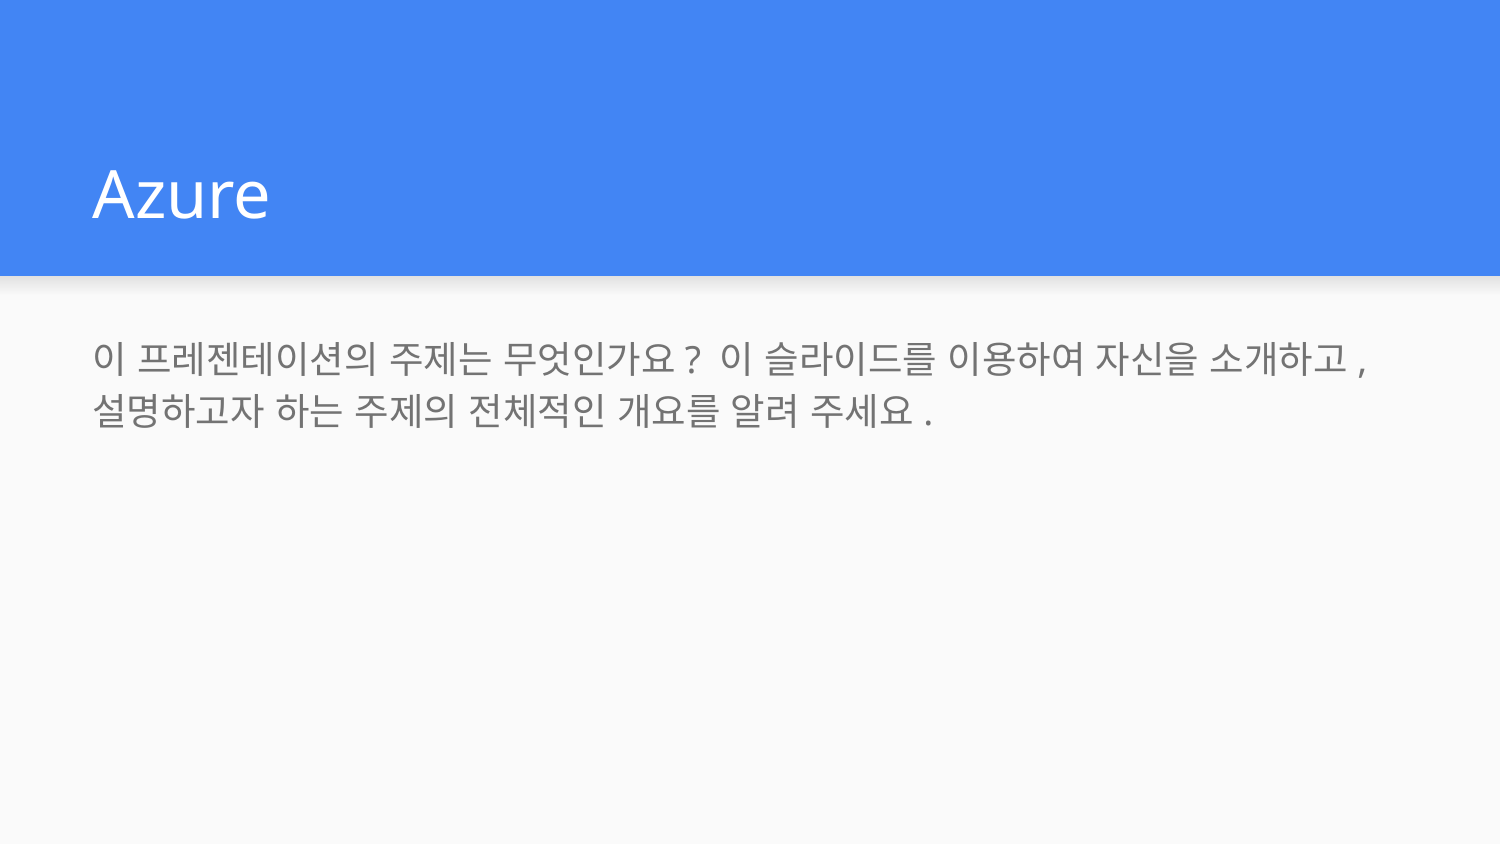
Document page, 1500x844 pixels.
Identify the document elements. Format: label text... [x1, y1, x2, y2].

list 이 프레젠테이션의 주제는 무엇인가요? 이 슬라이드를 이용하여 자신을 소개하고, 설명하고자 하는 주제의 전체적인 개요를 알려 주세요. [77, 314, 1427, 760]
title Azure [77, 121, 1427, 248]
